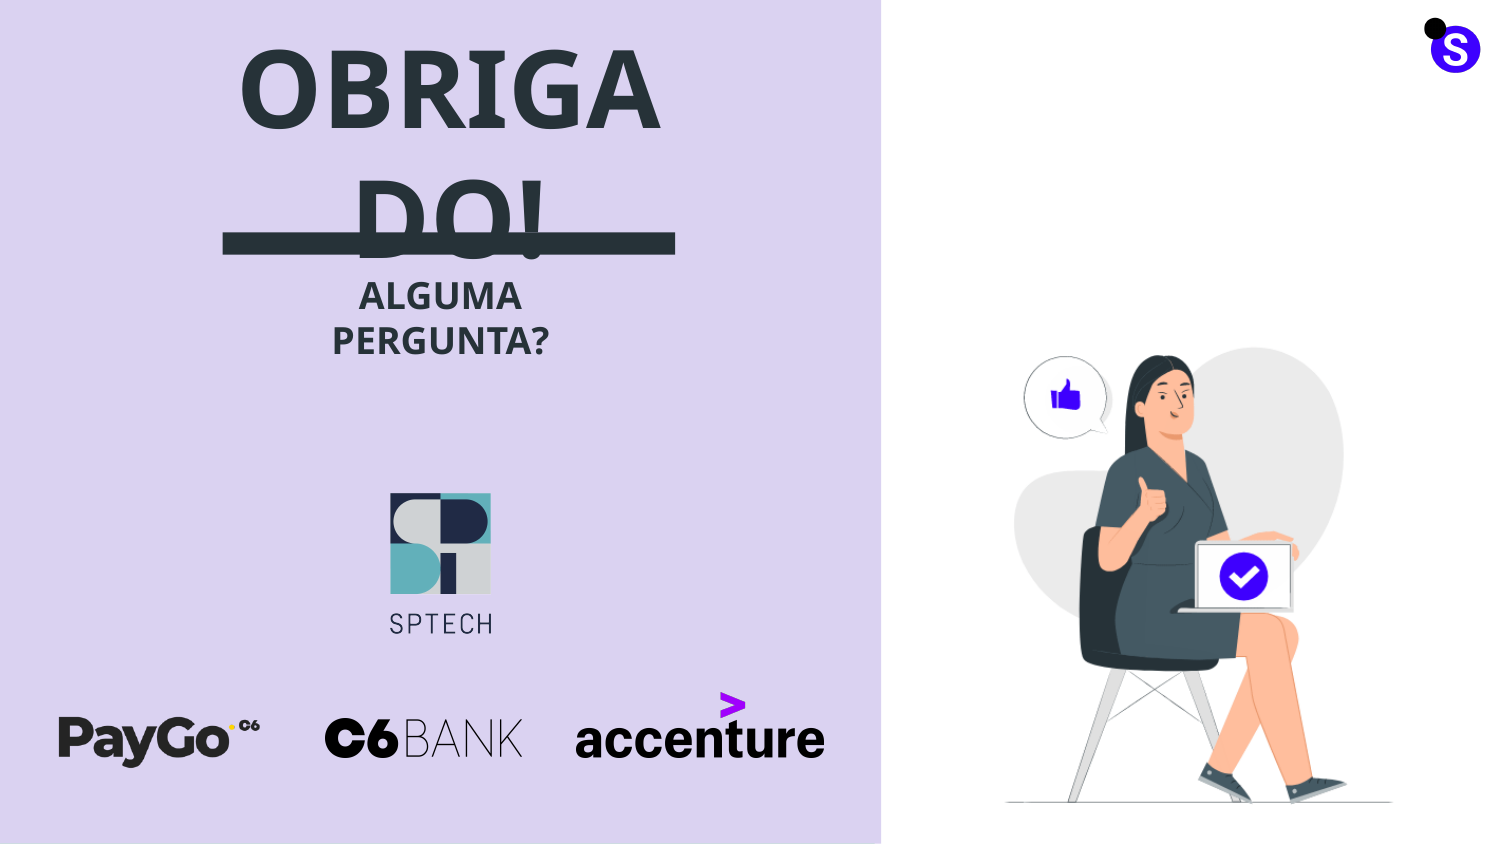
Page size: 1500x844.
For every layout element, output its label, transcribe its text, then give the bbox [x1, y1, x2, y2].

picture [576, 692, 824, 758]
picture [53, 712, 264, 772]
picture [390, 493, 492, 634]
picture [935, 297, 1464, 826]
text_box [0, 0, 882, 844]
title OBRIGADO! [202, 86, 696, 214]
picture [325, 718, 523, 758]
title ALGUMA PERGUNTA? [281, 293, 601, 341]
picture [1424, 12, 1484, 73]
text_box [222, 232, 676, 255]
